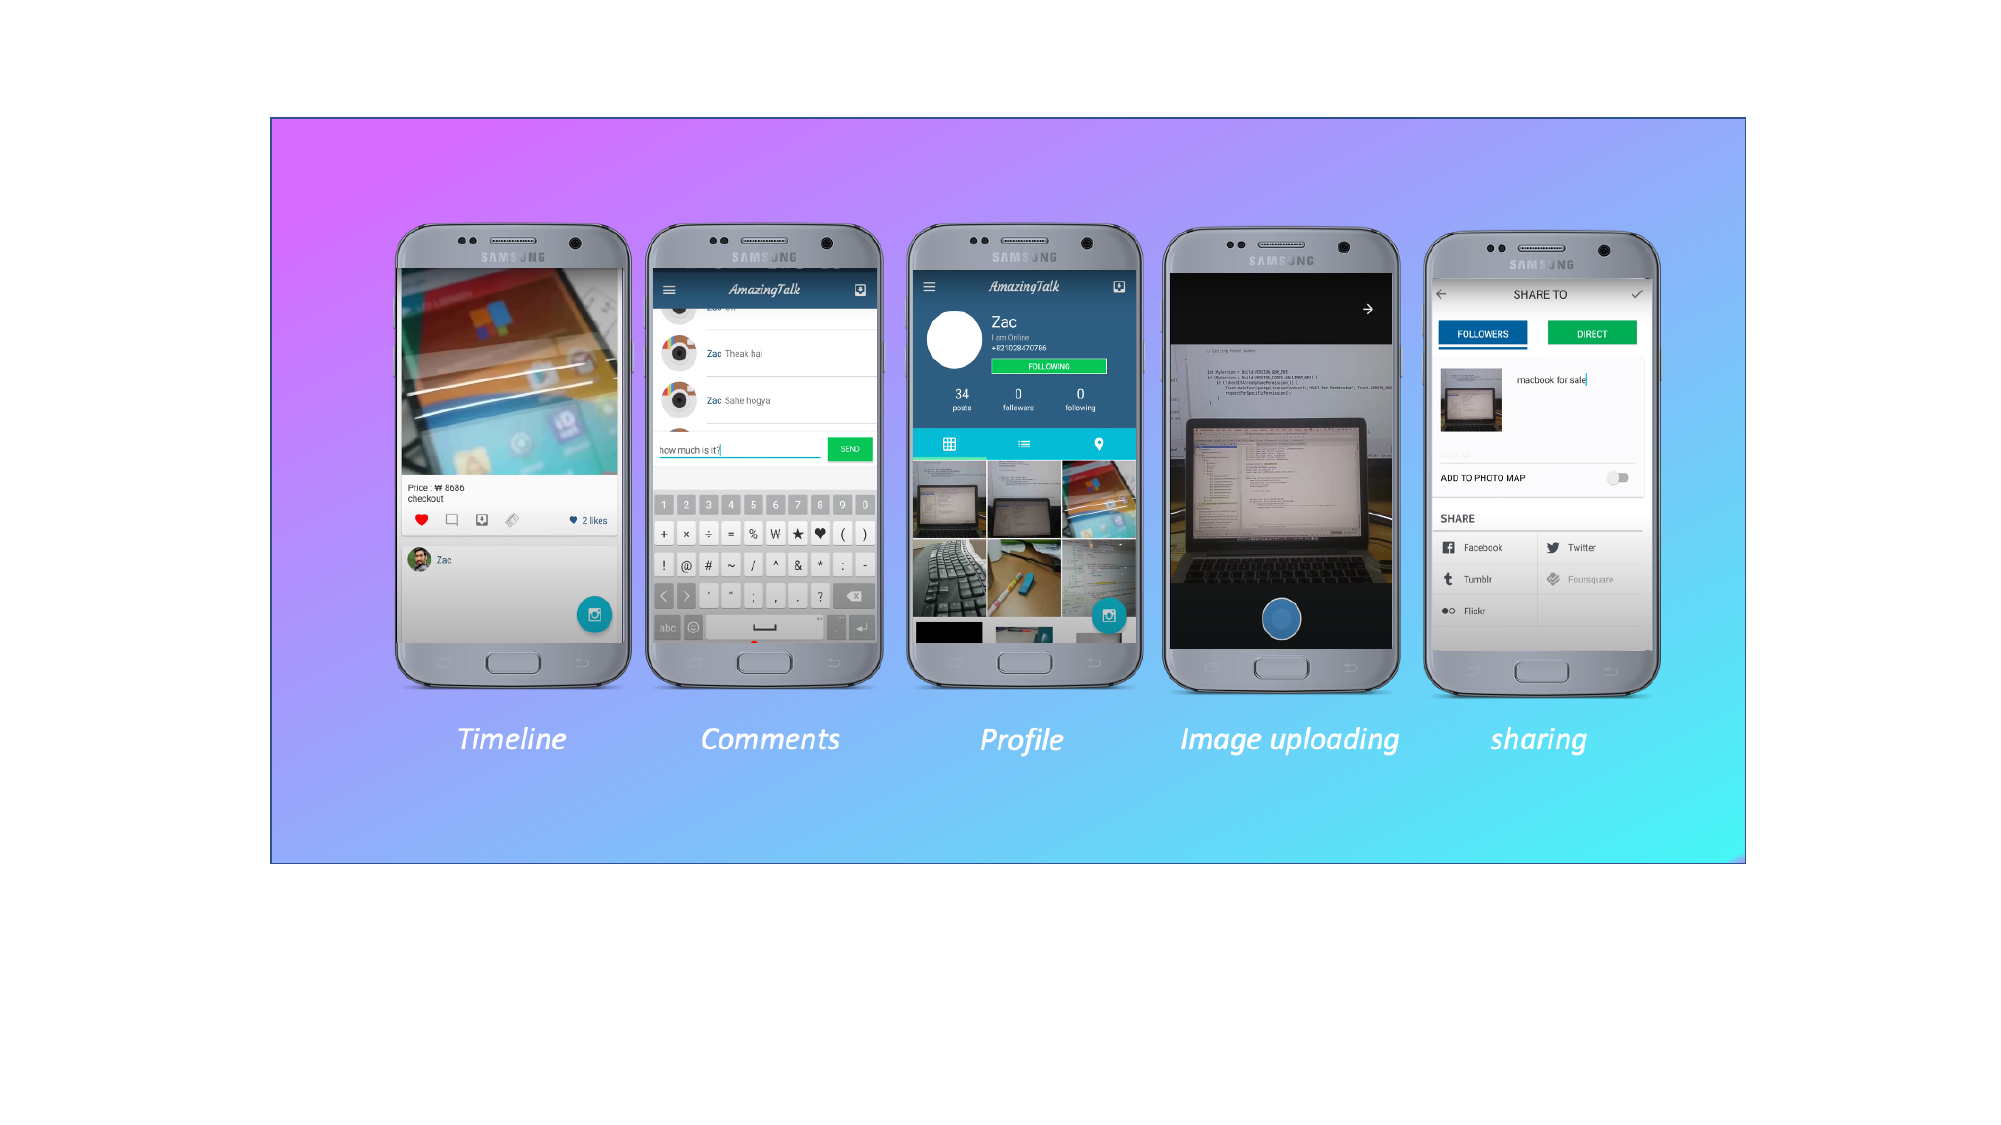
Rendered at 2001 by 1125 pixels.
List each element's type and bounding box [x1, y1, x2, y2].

picture [270, 117, 1746, 864]
